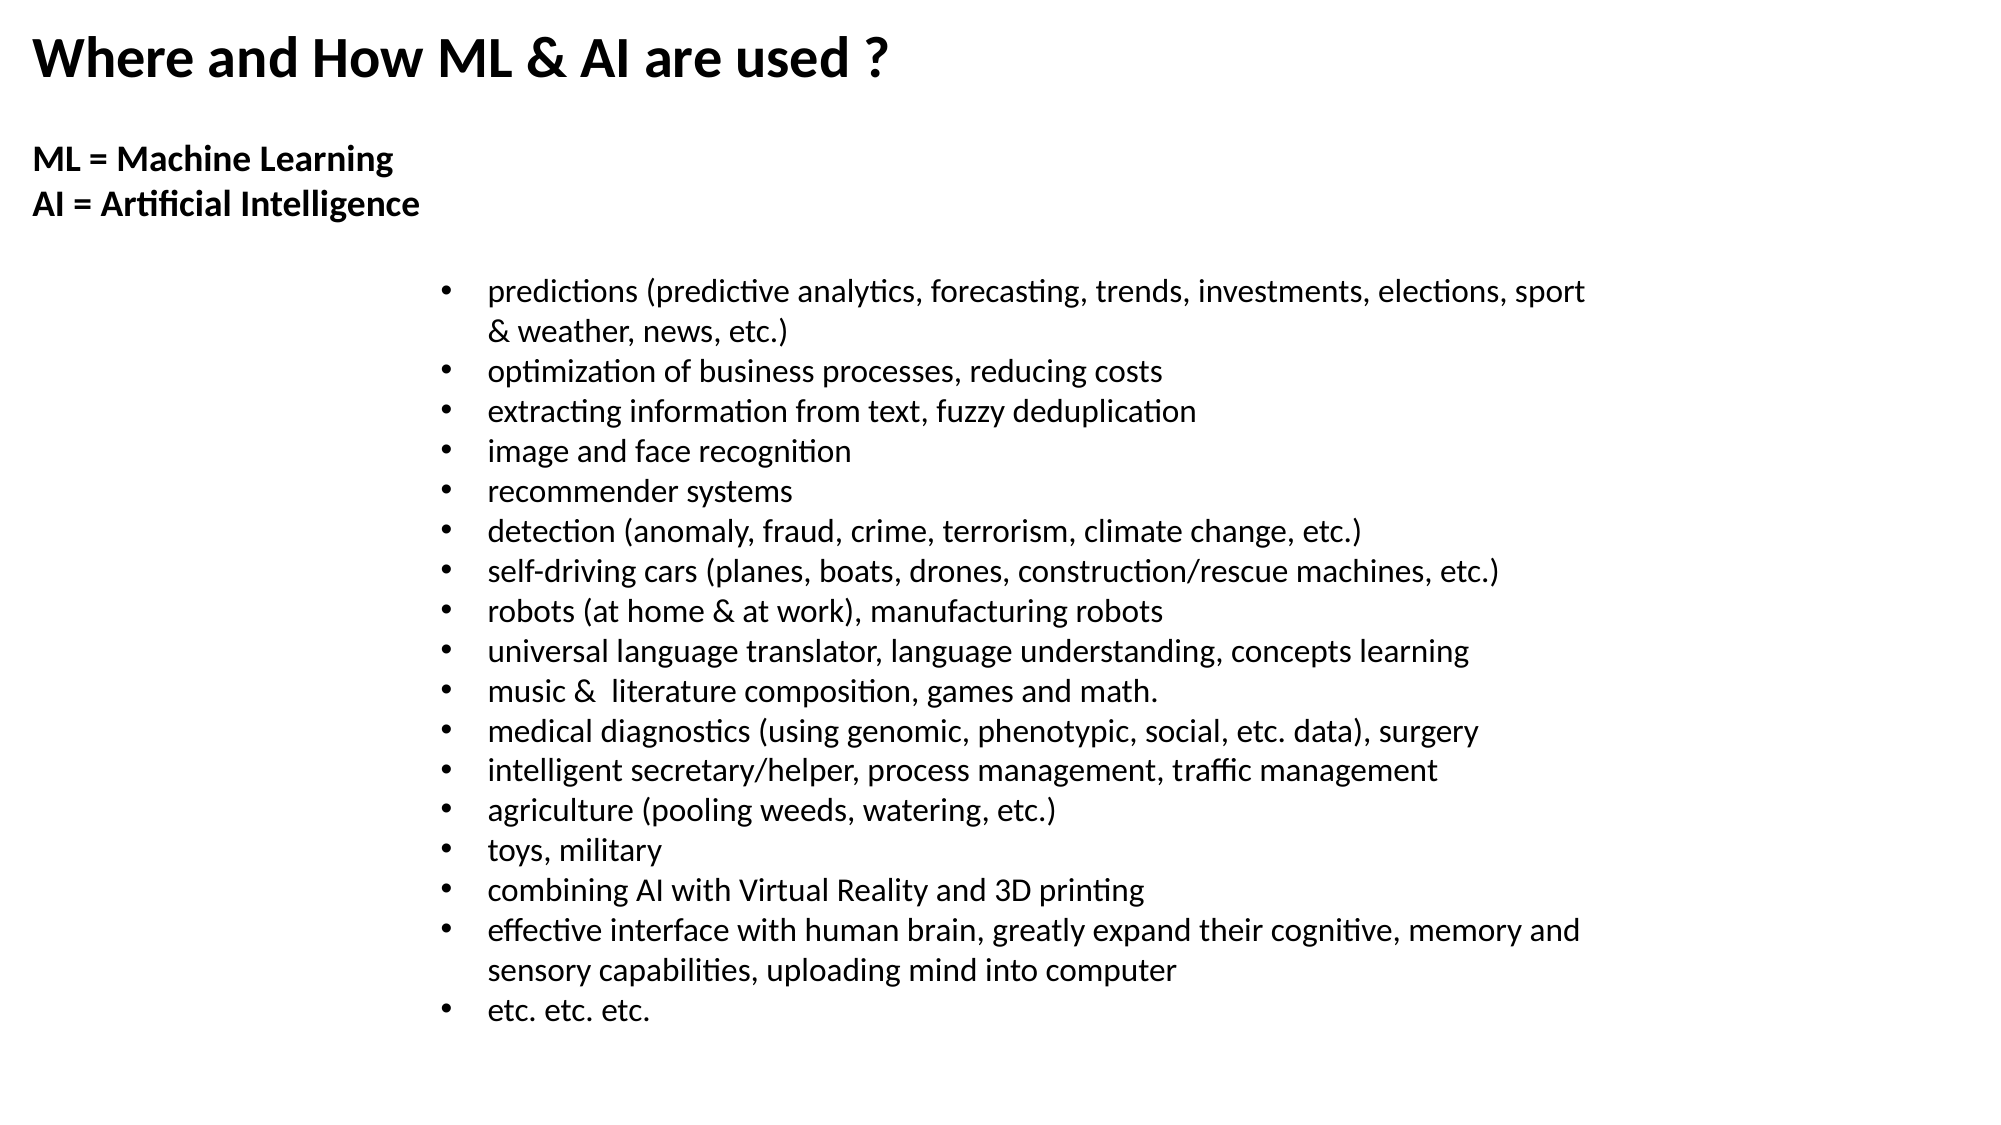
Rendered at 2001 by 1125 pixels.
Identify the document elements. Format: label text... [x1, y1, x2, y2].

text_box Where and How ML & AI are used ? ML = Machine Learning AI = Artificial Intelligence [17, 3, 1318, 222]
text_box predictions (predictive analytics, forecasting, trends, investments, elections, sport & weather, news, etc.) optimization of business processes, reducing costs extracting information from text, fuzzy deduplication image and face recognition recommender systems detection (anomaly, fraud, crime, terrorism, climate change, etc.) self-driving cars (planes, boats, drones, construction/rescue machines, etc.) robots (at home & at work), manufacturing robots universal language translator, language understanding, concepts learning music & literature composition, games and math. medical diagnostics (using genomic, phenotypic, social, etc. data), surgery intelligent secretary/helper, process management, traffic management agriculture (pooling weeds, watering, etc.) toys, military combining AI with Virtual Reality and 3D printing effective interface with human brain, greatly expand their cognitive, memory and sensory capabilities, uploading mind into computer etc. etc. etc. [425, 254, 1625, 1059]
